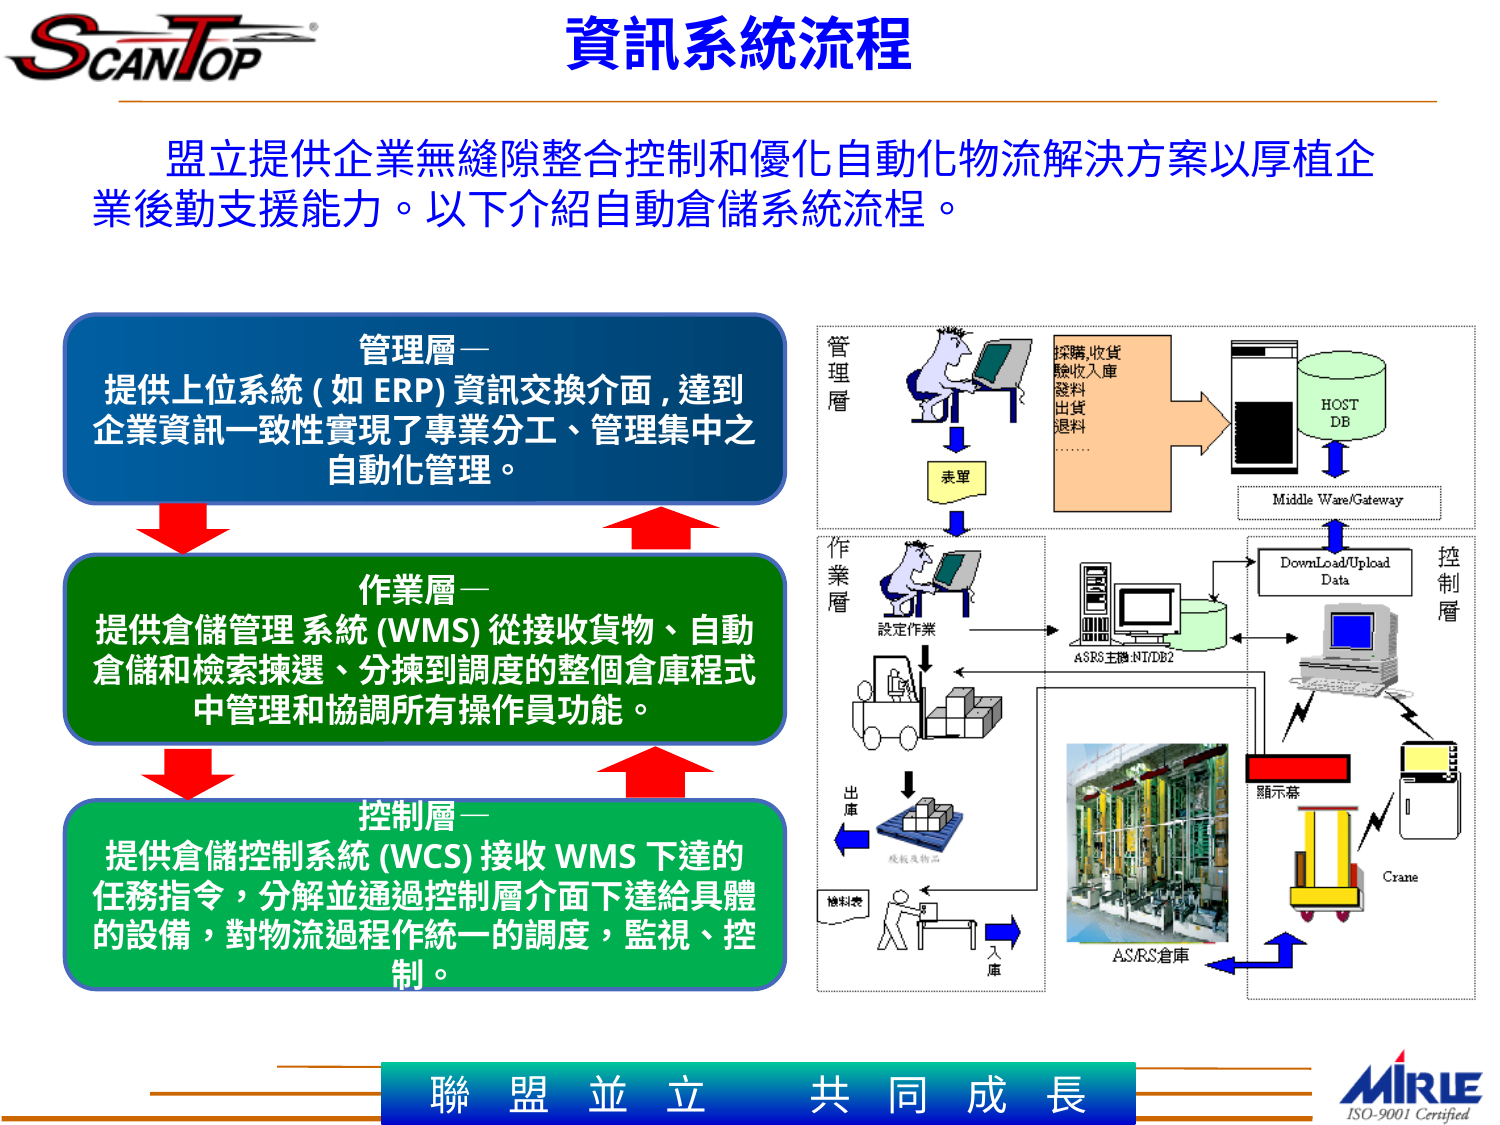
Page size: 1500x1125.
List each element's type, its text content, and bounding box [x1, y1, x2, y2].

text_box [27, 180, 658, 1006]
text_box [594, 744, 717, 800]
text_box 作業層— 提供倉儲管理 系統(WMS)從接收貨物、自動倉儲和檢索揀選、分揀到調度的整個倉庫程式中管理和協調所有操作員功能。 [62, 552, 788, 746]
picture [1339, 1049, 1483, 1125]
text_box [133, 501, 233, 557]
title 資訊系統流程 [494, 0, 985, 103]
text_box 管理層— 提供上位系統(如ERP)資訊交換介面,達到企業資訊一致性實現了專業分工、管理集中之自動化管理。 [62, 312, 788, 506]
picture [1, 12, 322, 82]
text_box [600, 504, 723, 552]
picture [809, 314, 1481, 1004]
text_box [138, 746, 238, 803]
text_box 控制層— 提供倉儲控制系統(WCS)接收WMS下達的任務指令，分解並通過控制層介面下達給具體的設備，對物流過程作統一的調度，監視、控制。 [62, 798, 788, 992]
text_box 盟立提供企業無縫隙整合控制和優化自動化物流解決方案以厚植企業後勤支援能力。以下介紹自動倉儲系統流桯。 [76, 125, 1432, 241]
